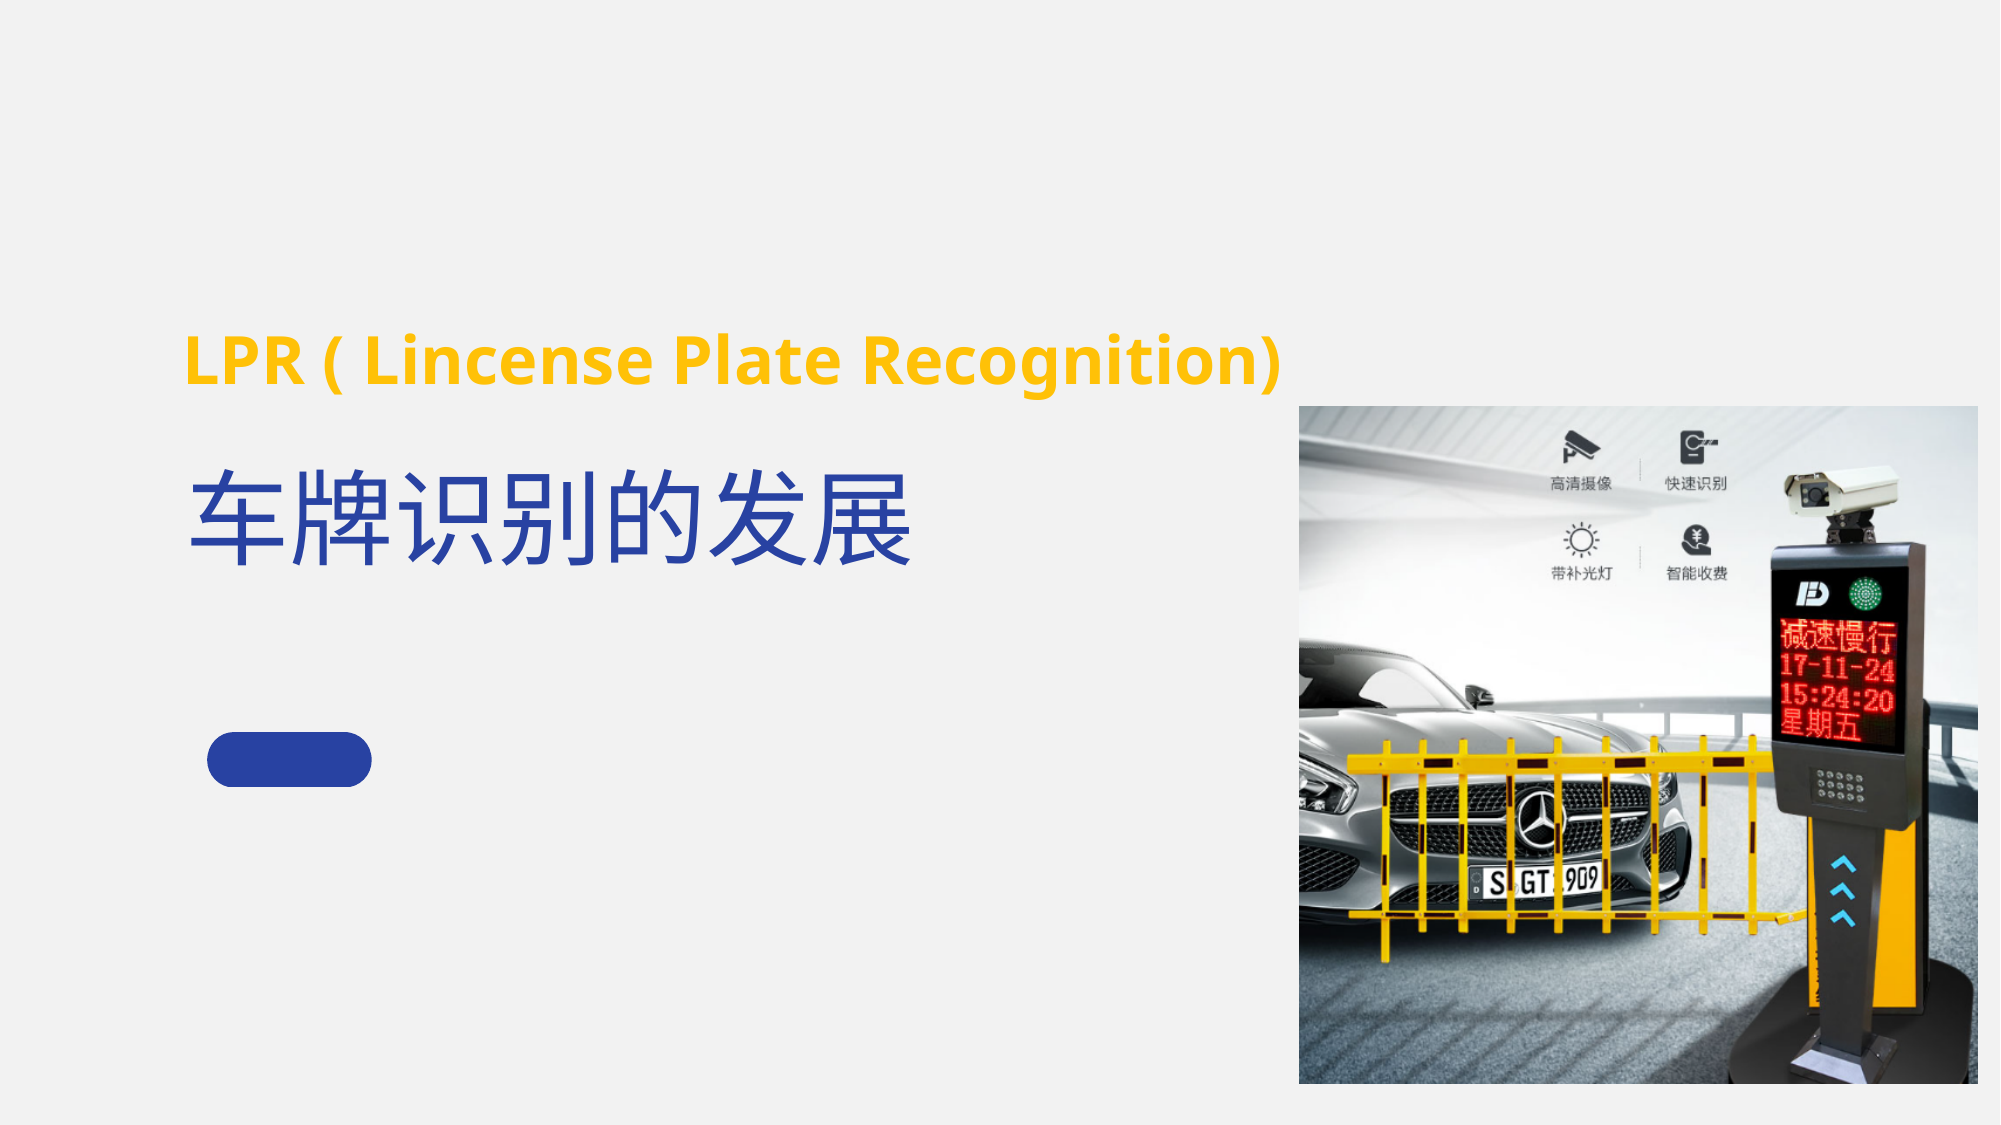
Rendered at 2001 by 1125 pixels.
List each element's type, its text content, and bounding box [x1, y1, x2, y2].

picture [1299, 406, 1978, 1084]
text_box 车牌识别的发展 [170, 446, 931, 586]
picture [207, 732, 372, 787]
text_box LPR ( Lincense Plate Recognition) [167, 310, 1909, 406]
